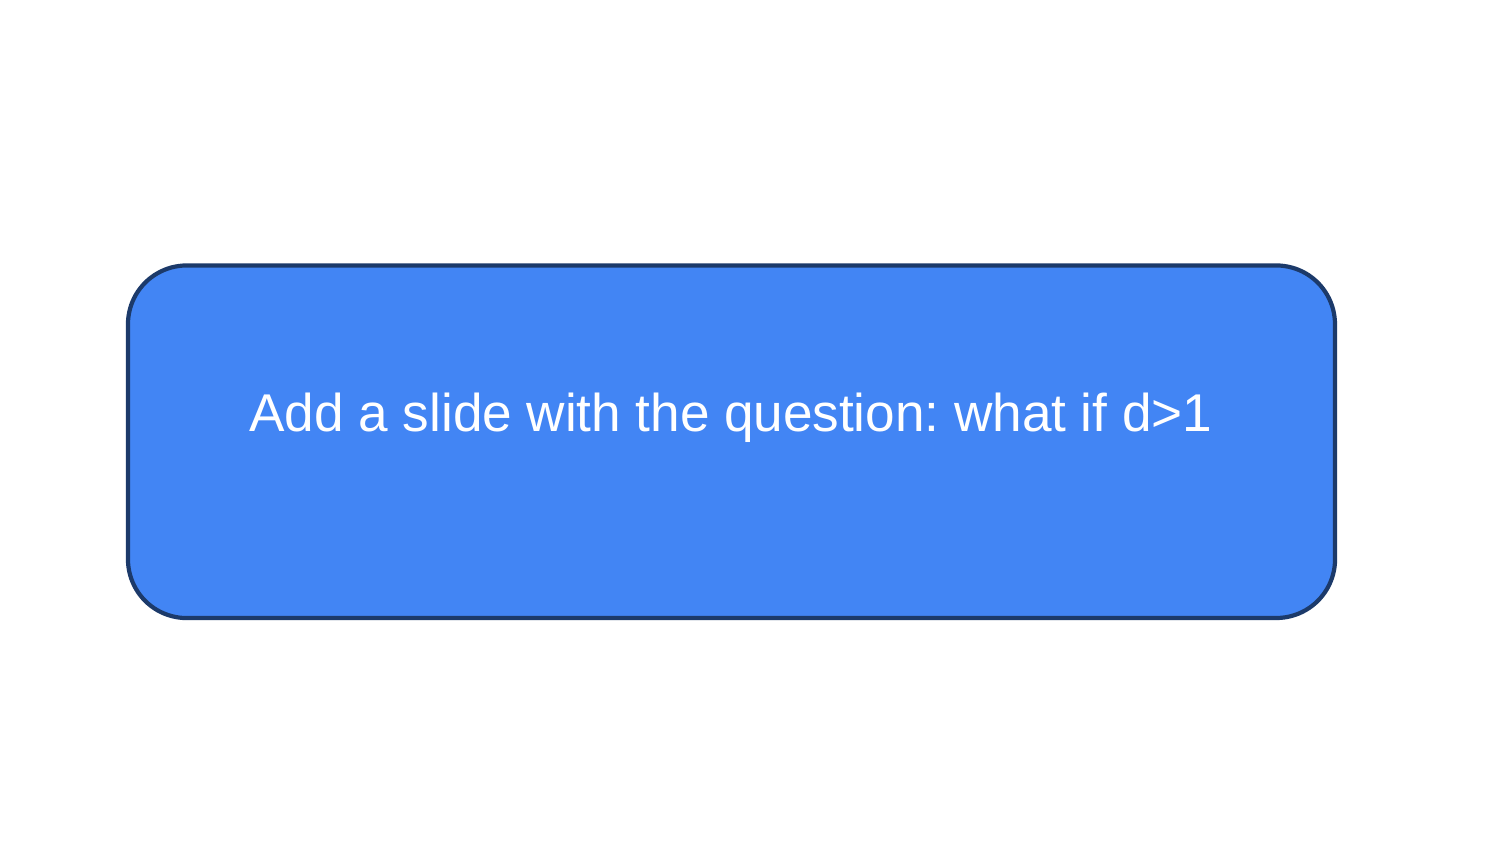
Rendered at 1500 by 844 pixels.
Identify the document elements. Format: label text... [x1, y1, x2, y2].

text_box Add a slide with the question: what if d>1 [125, 263, 1338, 621]
